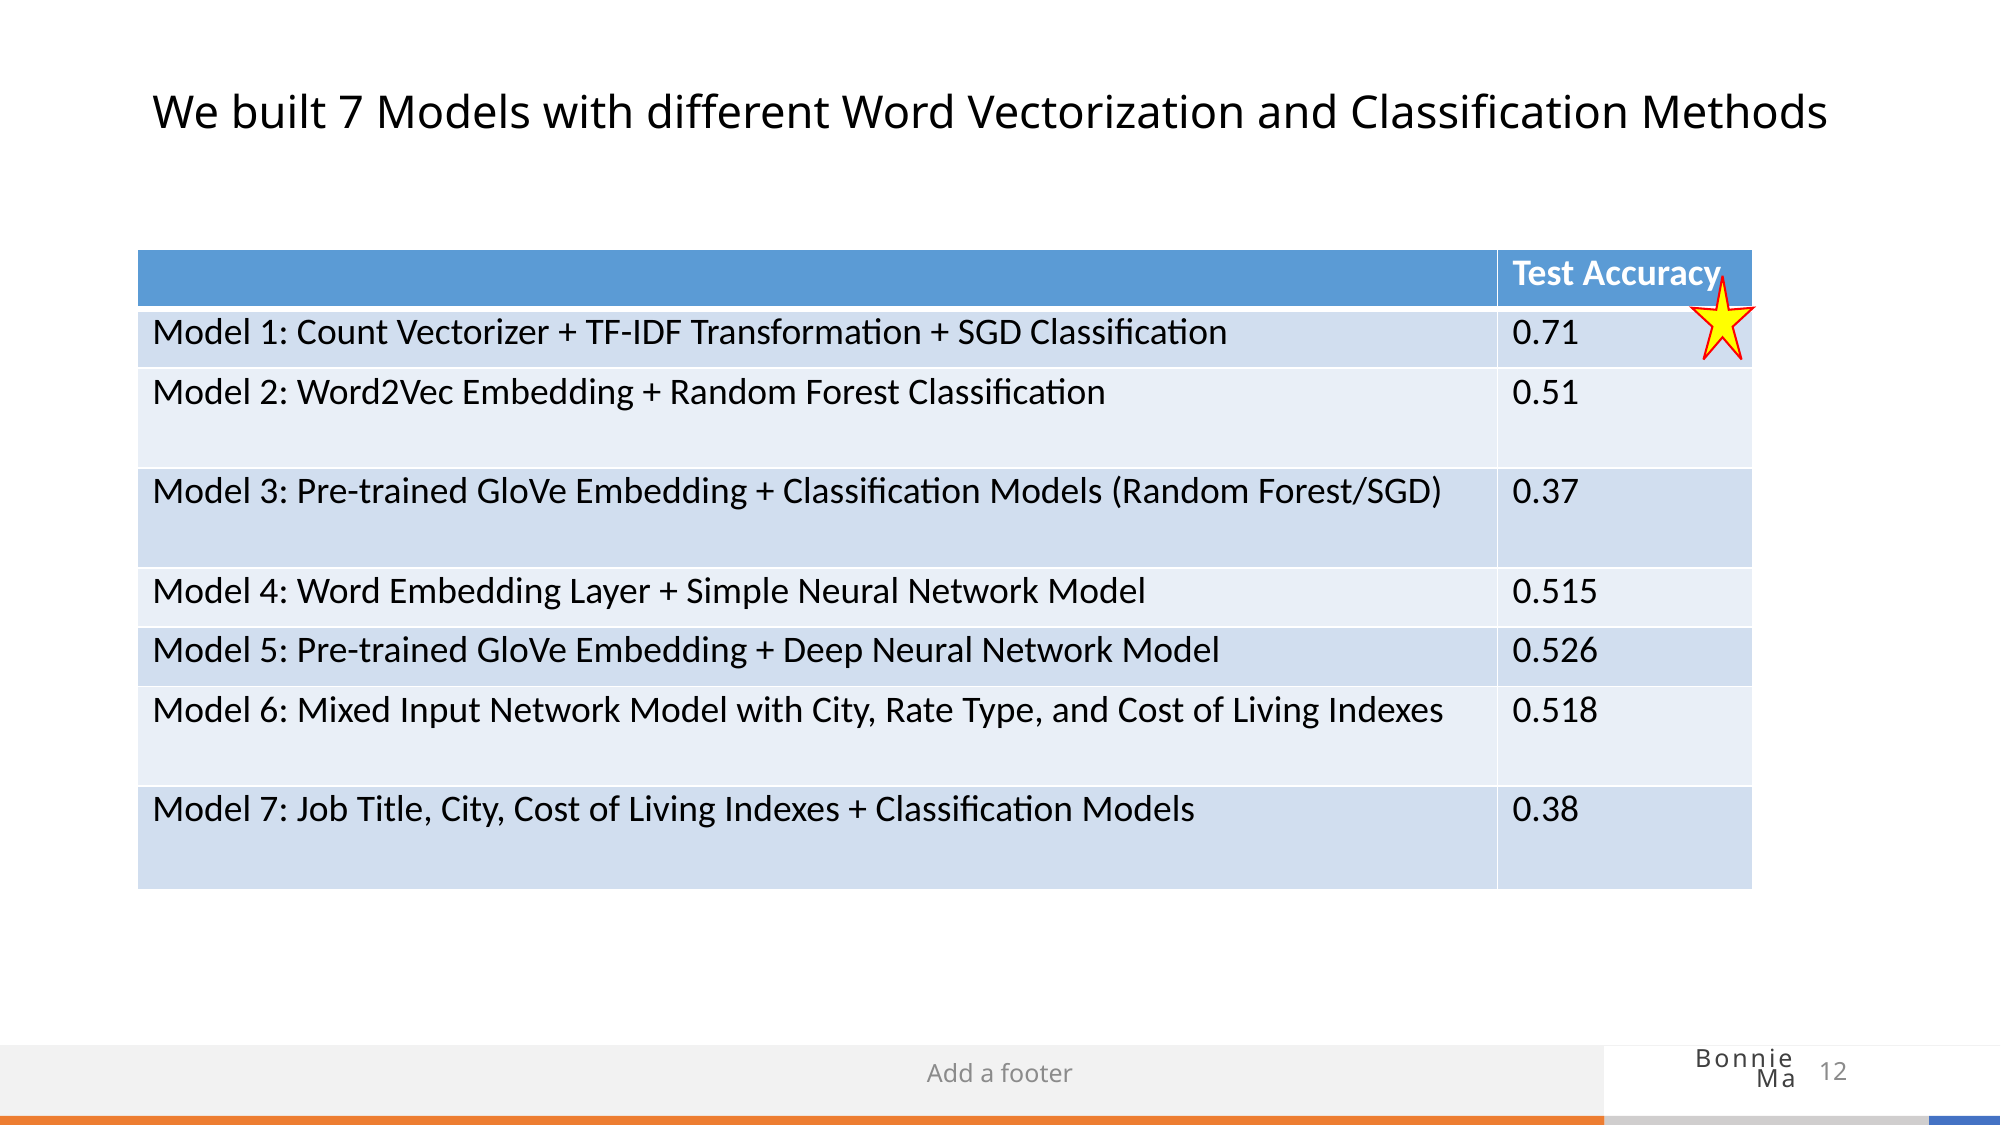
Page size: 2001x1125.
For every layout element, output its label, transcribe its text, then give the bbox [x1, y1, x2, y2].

table_cell 0.51 [1498, 369, 1752, 467]
table_cell Model 5: Pre-trained GloVe Embedding + Deep Neural Network Model [138, 628, 1497, 686]
text_box [1688, 275, 1757, 361]
table_cell 0.518 [1498, 687, 1752, 785]
table_cell 0.37 [1498, 469, 1752, 567]
table_cell Model 7: Job Title, City, Cost of Living Indexes + Classification Models [138, 787, 1497, 889]
table_cell 0.515 [1498, 569, 1752, 626]
title We built 7 Models with different Word Vectorization and Classification Methods [137, 59, 1863, 169]
table_header [138, 250, 1497, 306]
table_cell Model 3: Pre-trained GloVe Embedding + Classification Models (Random Forest/SGD) [138, 469, 1497, 567]
table_cell Model 4: Word Embedding Layer + Simple Neural Network Model [138, 569, 1497, 626]
footer Add a footer [662, 1042, 1338, 1103]
table_cell 0.71 [1498, 312, 1752, 367]
table_cell Model 2: Word2Vec Embedding + Random Forest Classification [138, 369, 1497, 467]
table_cell Model 1: Count Vectorizer + TF-IDF Transformation + SGD Classification [138, 312, 1497, 367]
table_cell 0.38 [1498, 787, 1752, 889]
slide_number 12 [1412, 1042, 1863, 1103]
table_cell 0.526 [1498, 628, 1752, 686]
table_cell Model 6: Mixed Input Network Model with City, Rate Type, and Cost of Living Indexes [138, 687, 1497, 785]
table_header Test Accuracy [1498, 250, 1752, 306]
